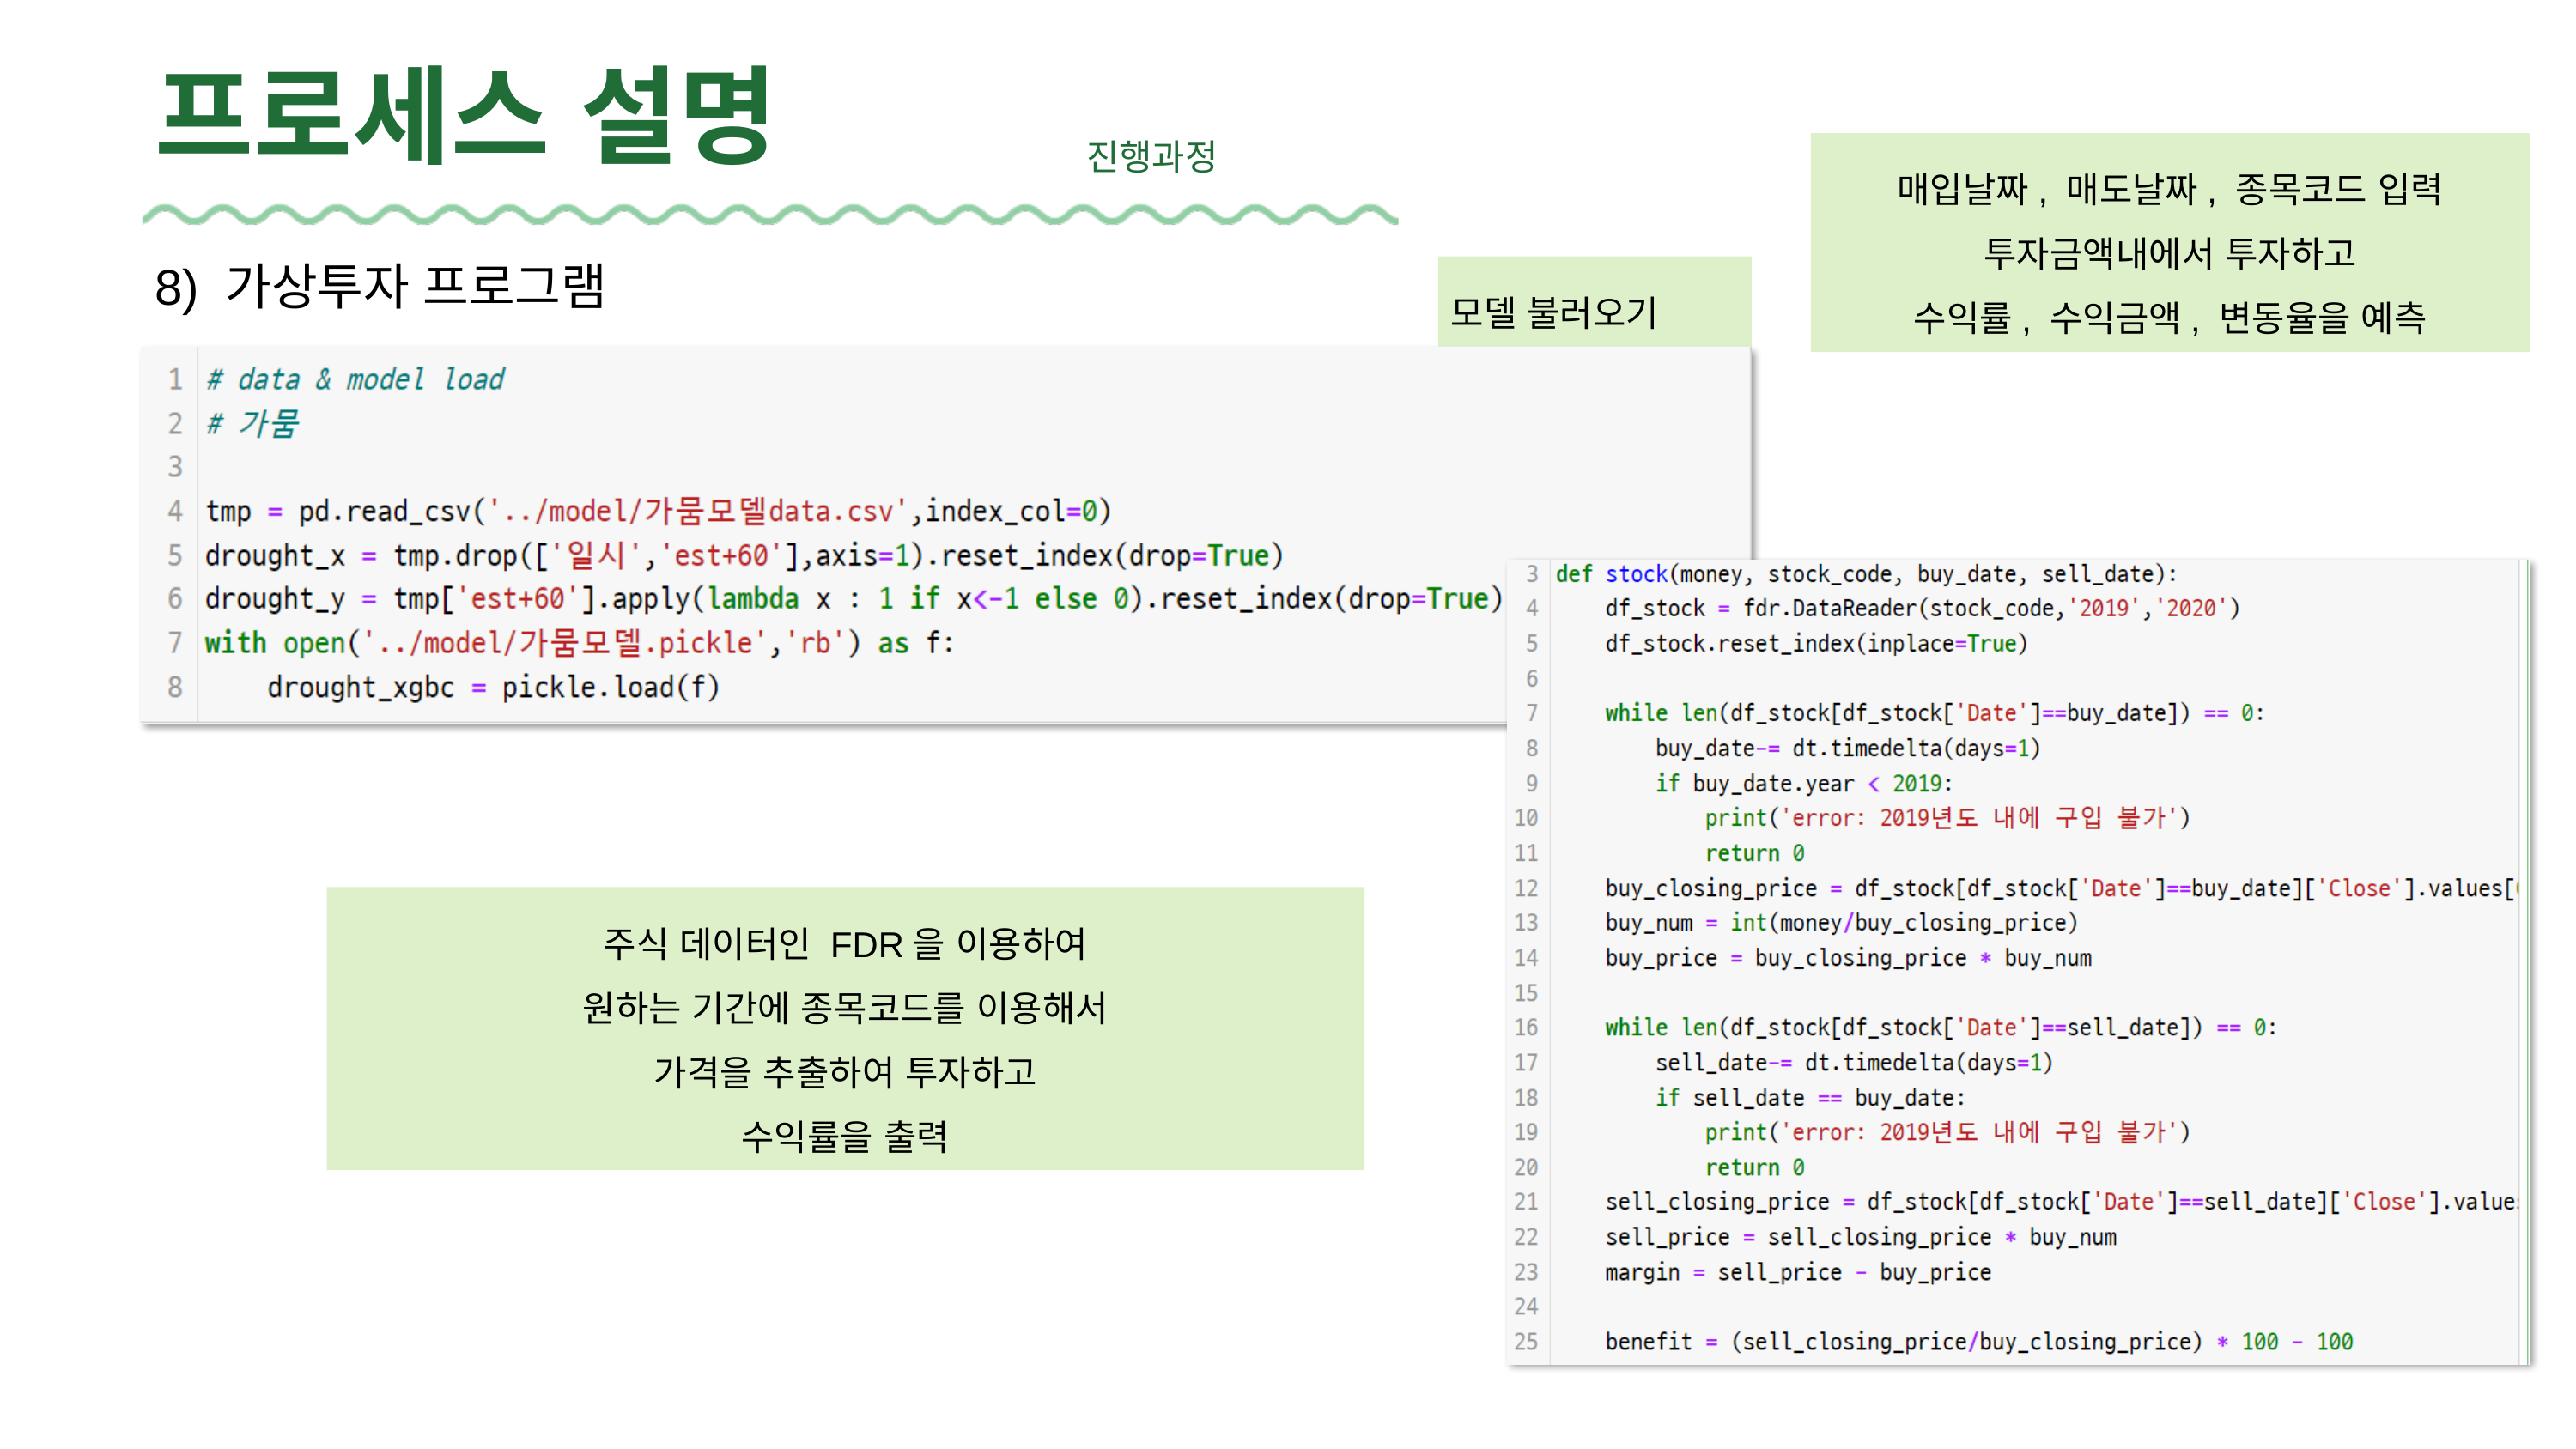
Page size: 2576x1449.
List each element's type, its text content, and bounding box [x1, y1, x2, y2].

text_box 8) 가상투자 프로그램 [142, 242, 967, 329]
picture [142, 202, 1399, 226]
text_box 주식 데이터인 FDR을 이용하여 원하는 기간에 종목코드를 이용해서 가격을 추출하여 투자하고 수익률을 출력 [326, 887, 1365, 1171]
text_box 매입날짜, 매도날짜, 종목코드 입력 투자금액내에서 투자하고 수익률, 수익금액, 변동율을 예측 [1810, 133, 2530, 353]
text_box 진행과정 [1073, 128, 1417, 185]
text_box 프로세스 설명 [142, 41, 967, 184]
picture [141, 347, 2530, 1365]
text_box 모델 불러오기 [1437, 256, 1752, 345]
